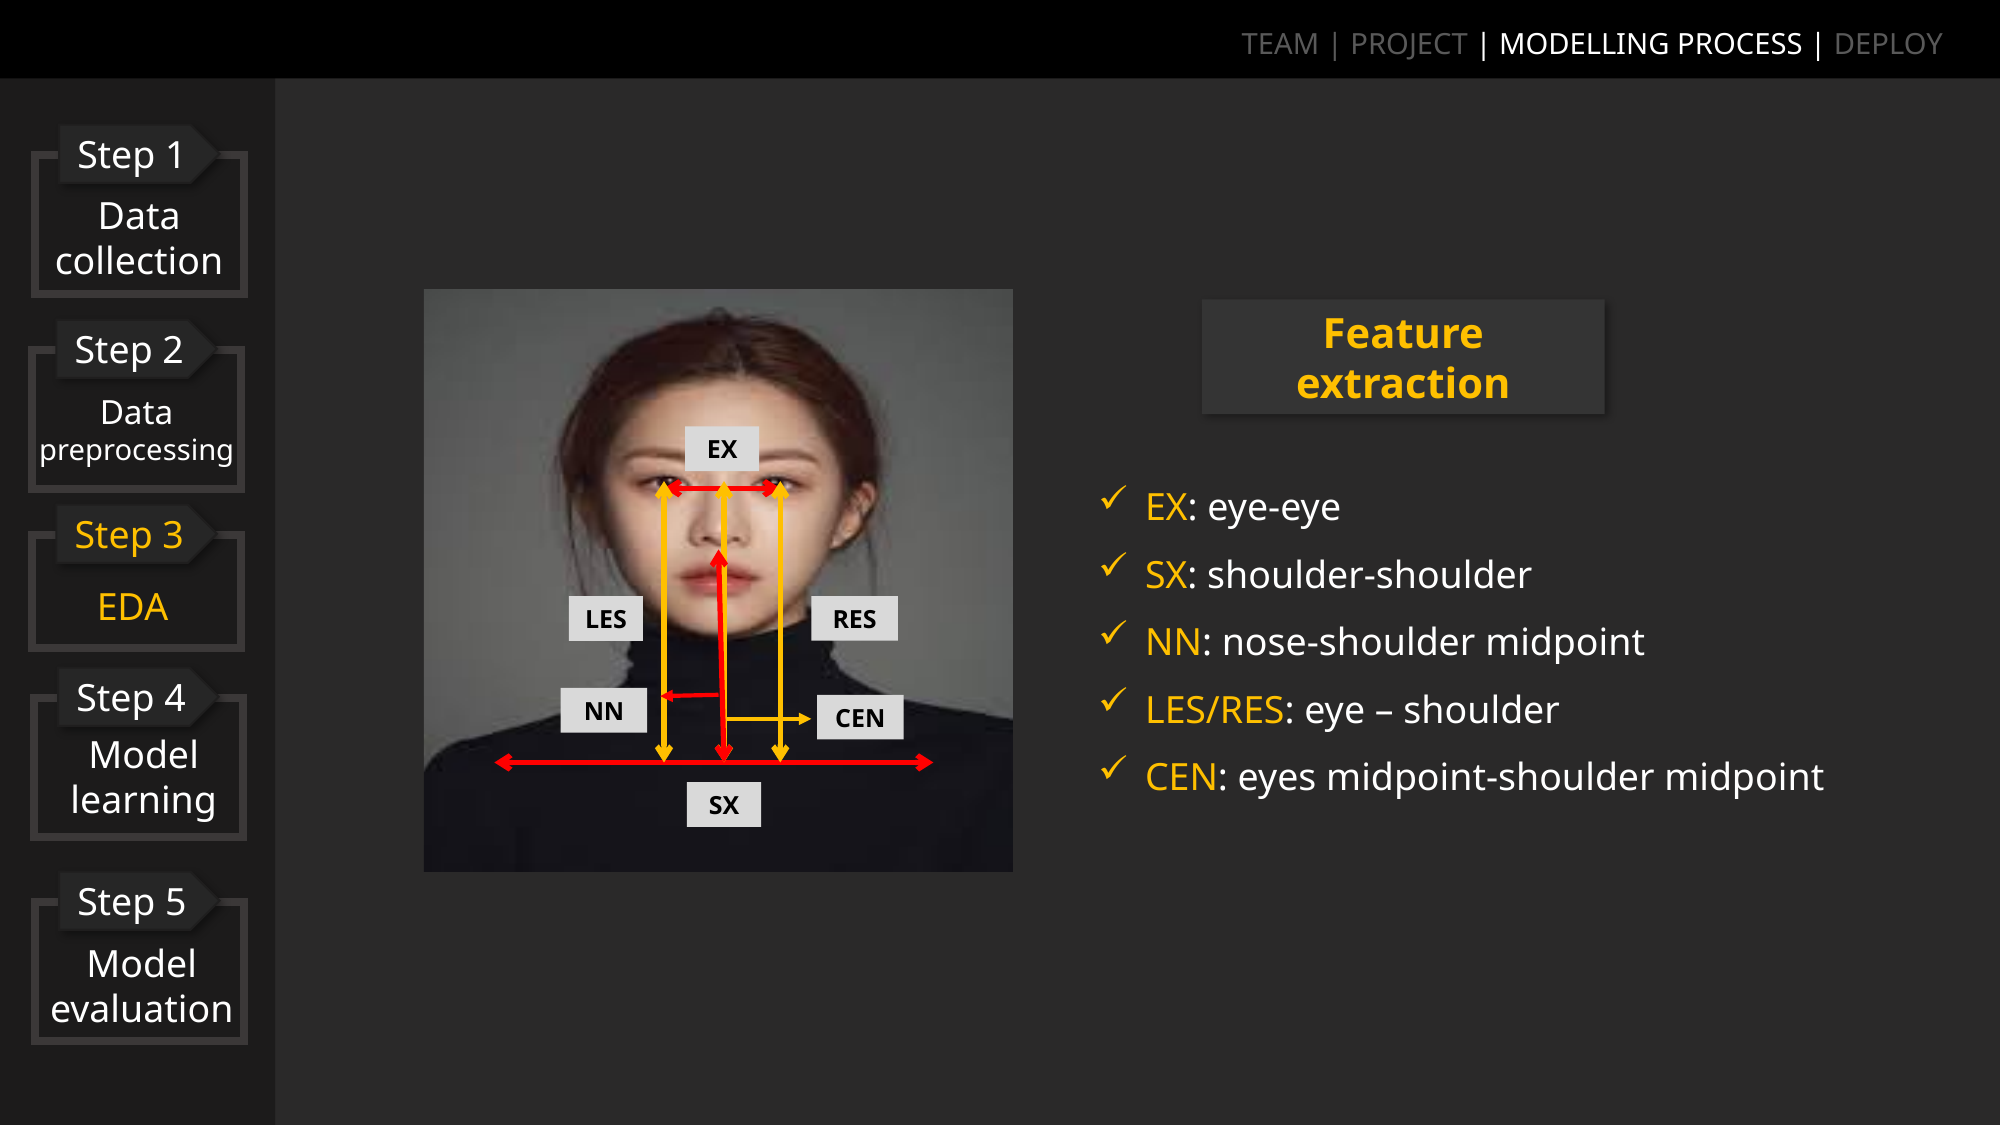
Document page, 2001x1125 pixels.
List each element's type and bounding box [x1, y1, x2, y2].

text_box [0, 175, 276, 1125]
text_box [24, 871, 260, 1041]
text_box [0, 0, 2000, 175]
text_box [33, 667, 243, 838]
text_box [24, 175, 255, 295]
text_box [14, 319, 260, 490]
text_box [1083, 299, 1852, 937]
text_box [423, 289, 1013, 872]
text_box [32, 504, 242, 649]
